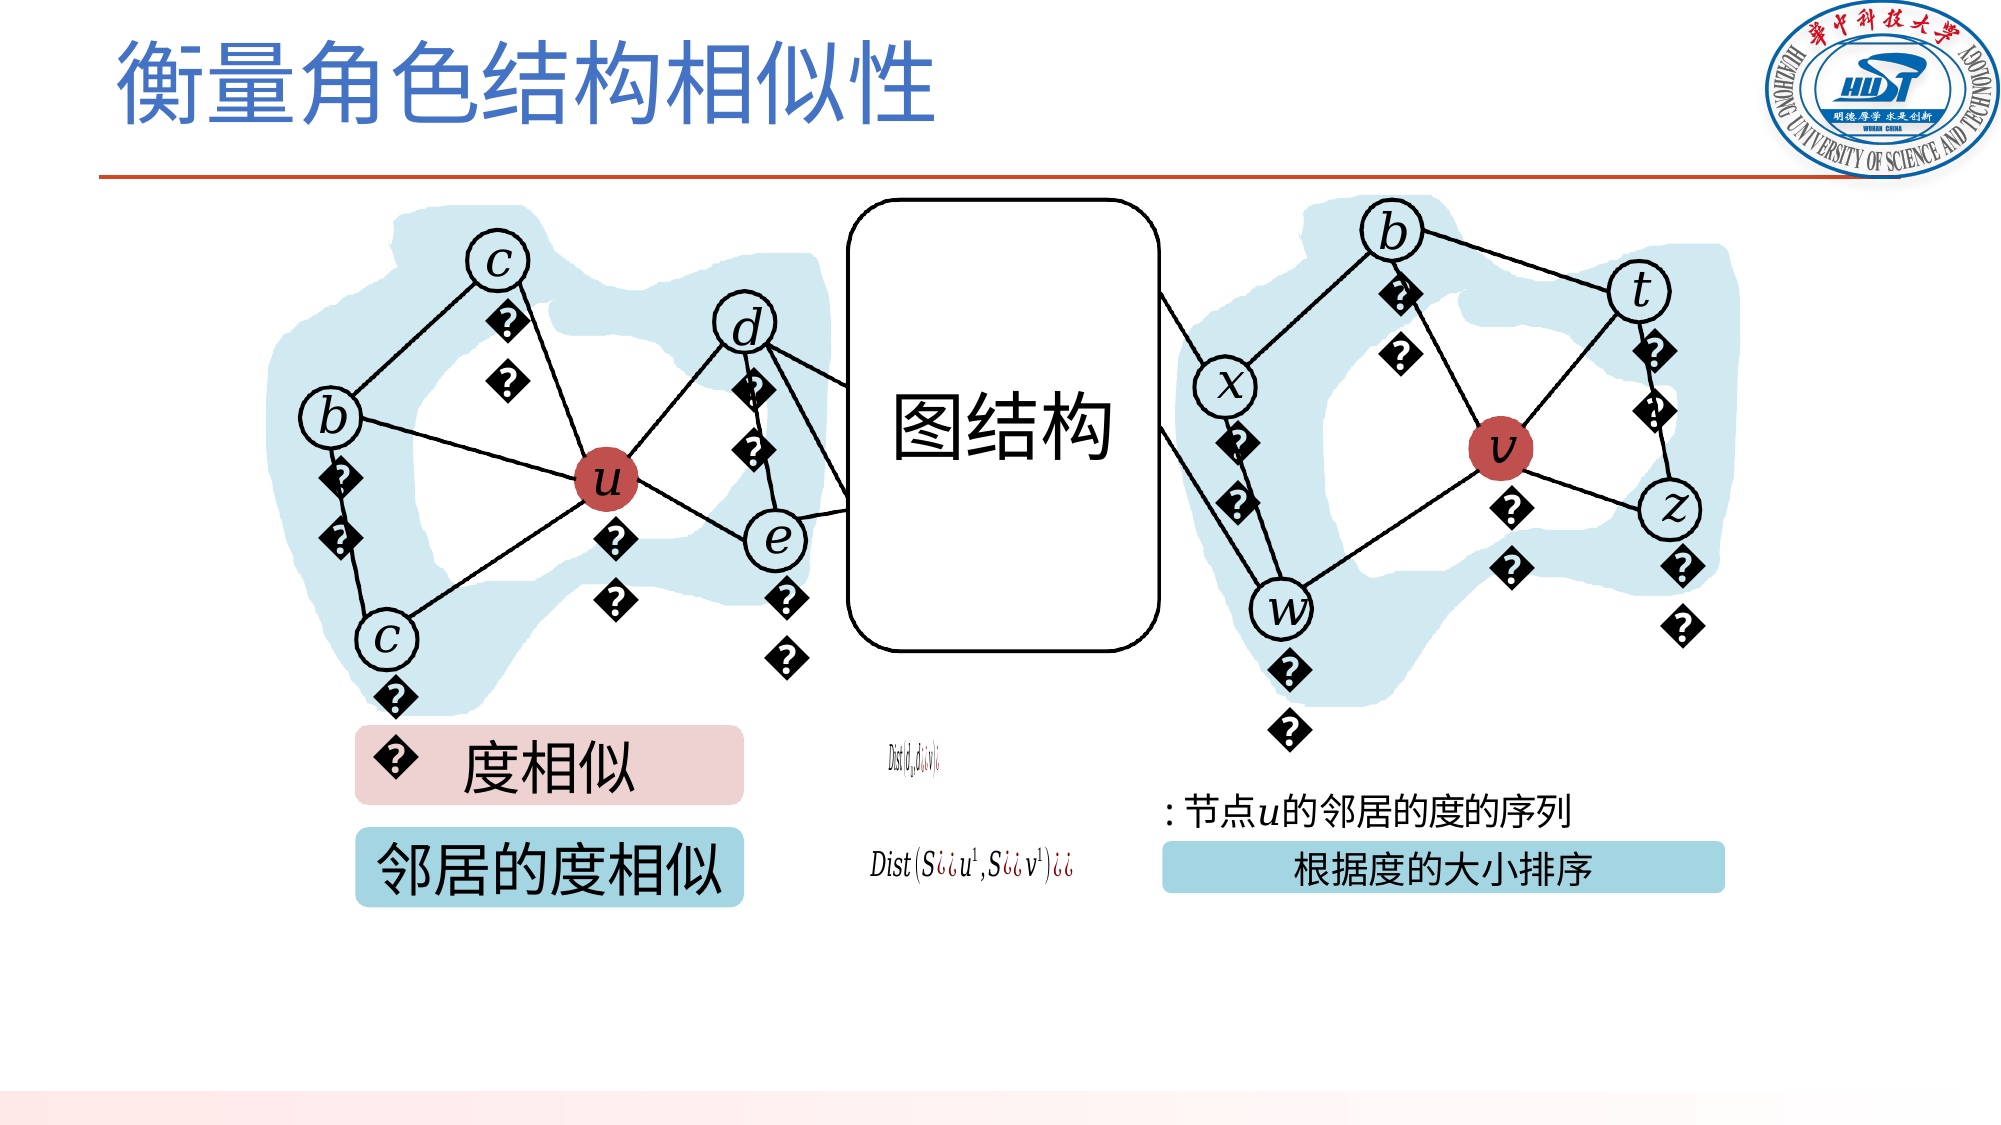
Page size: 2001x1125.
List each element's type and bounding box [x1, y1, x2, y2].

title [99, 0, 1825, 177]
picture [1765, 0, 2000, 179]
text_box [1364, 798, 1386, 802]
text_box [265, 195, 1741, 908]
text_box [1162, 841, 1726, 894]
text_box [1345, 798, 1351, 805]
text_box [1197, 800, 1207, 805]
text_box [1326, 799, 1337, 805]
